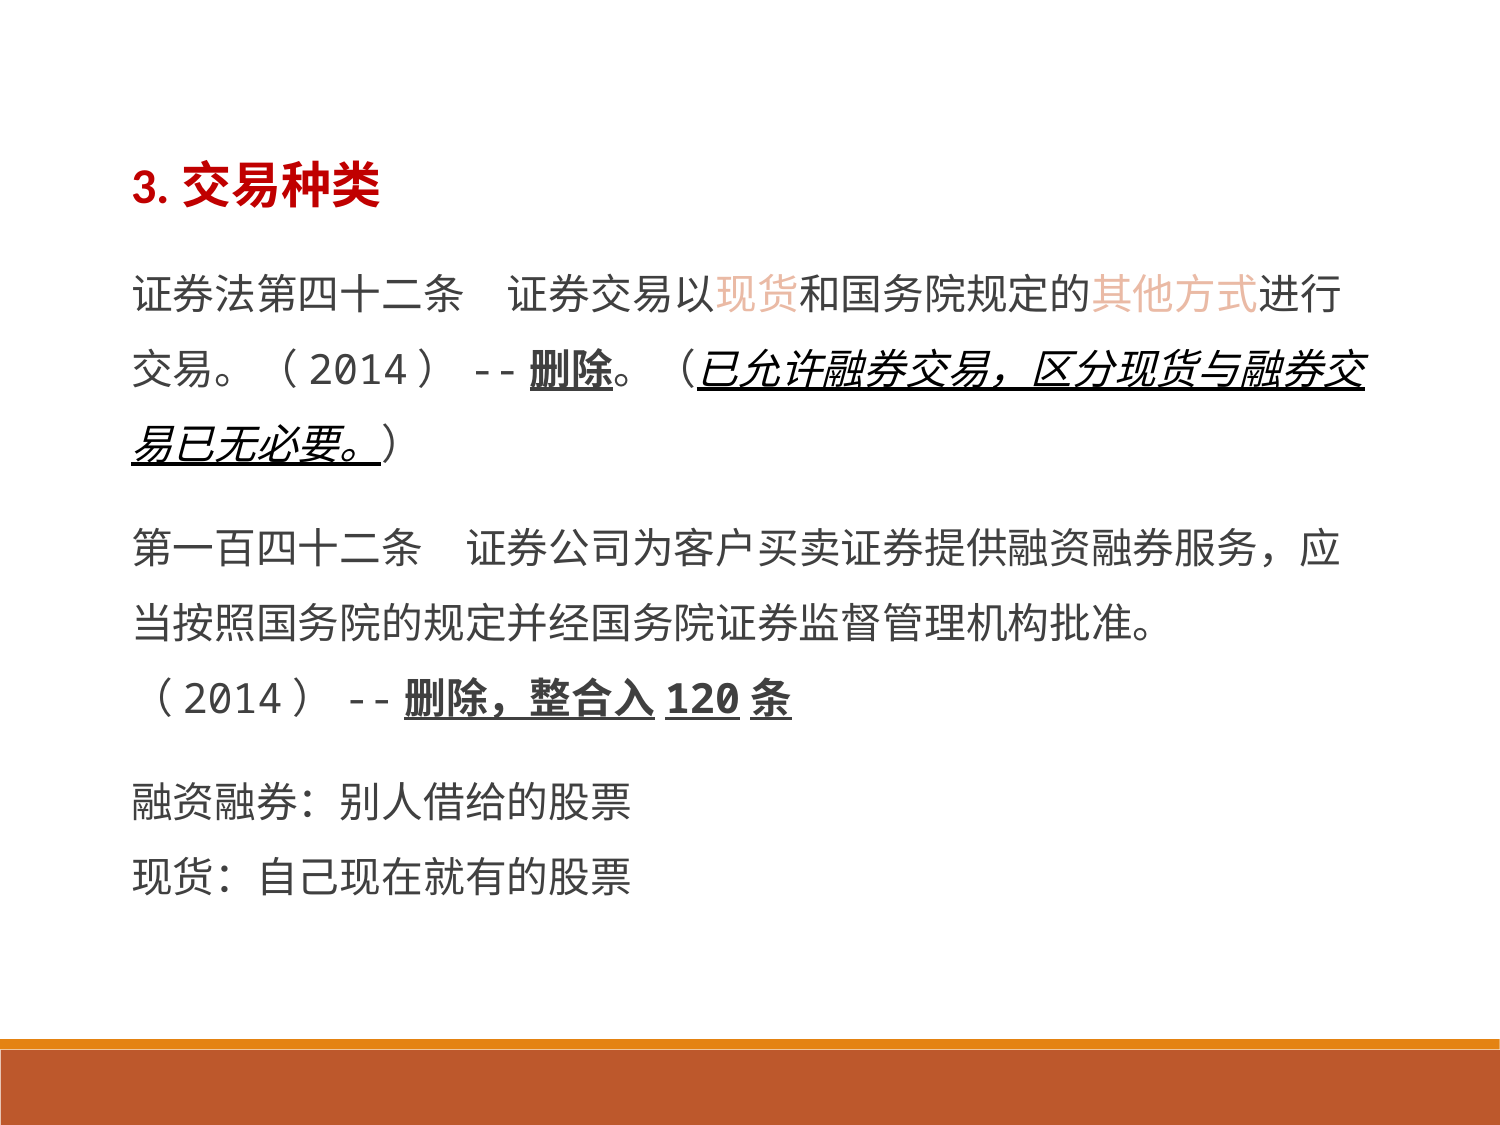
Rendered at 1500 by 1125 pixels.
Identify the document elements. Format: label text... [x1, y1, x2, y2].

list 3.交易种类 证券法第四十二条 证券交易以现货和国务院规定的其他方式进行交易。（2014）--删除。（已允许融券交易，区分现货与融券交易已无必要。） 第一百四十二条 证券公司为客户买卖证券提供融资融券服务，应当按照国务院的规定并经国务院证券监督管理机构批准。（2014）--删除，整合入120条 融资融券：别人借给的股票 现货：自己现在就有的股票 [115, 115, 1373, 963]
